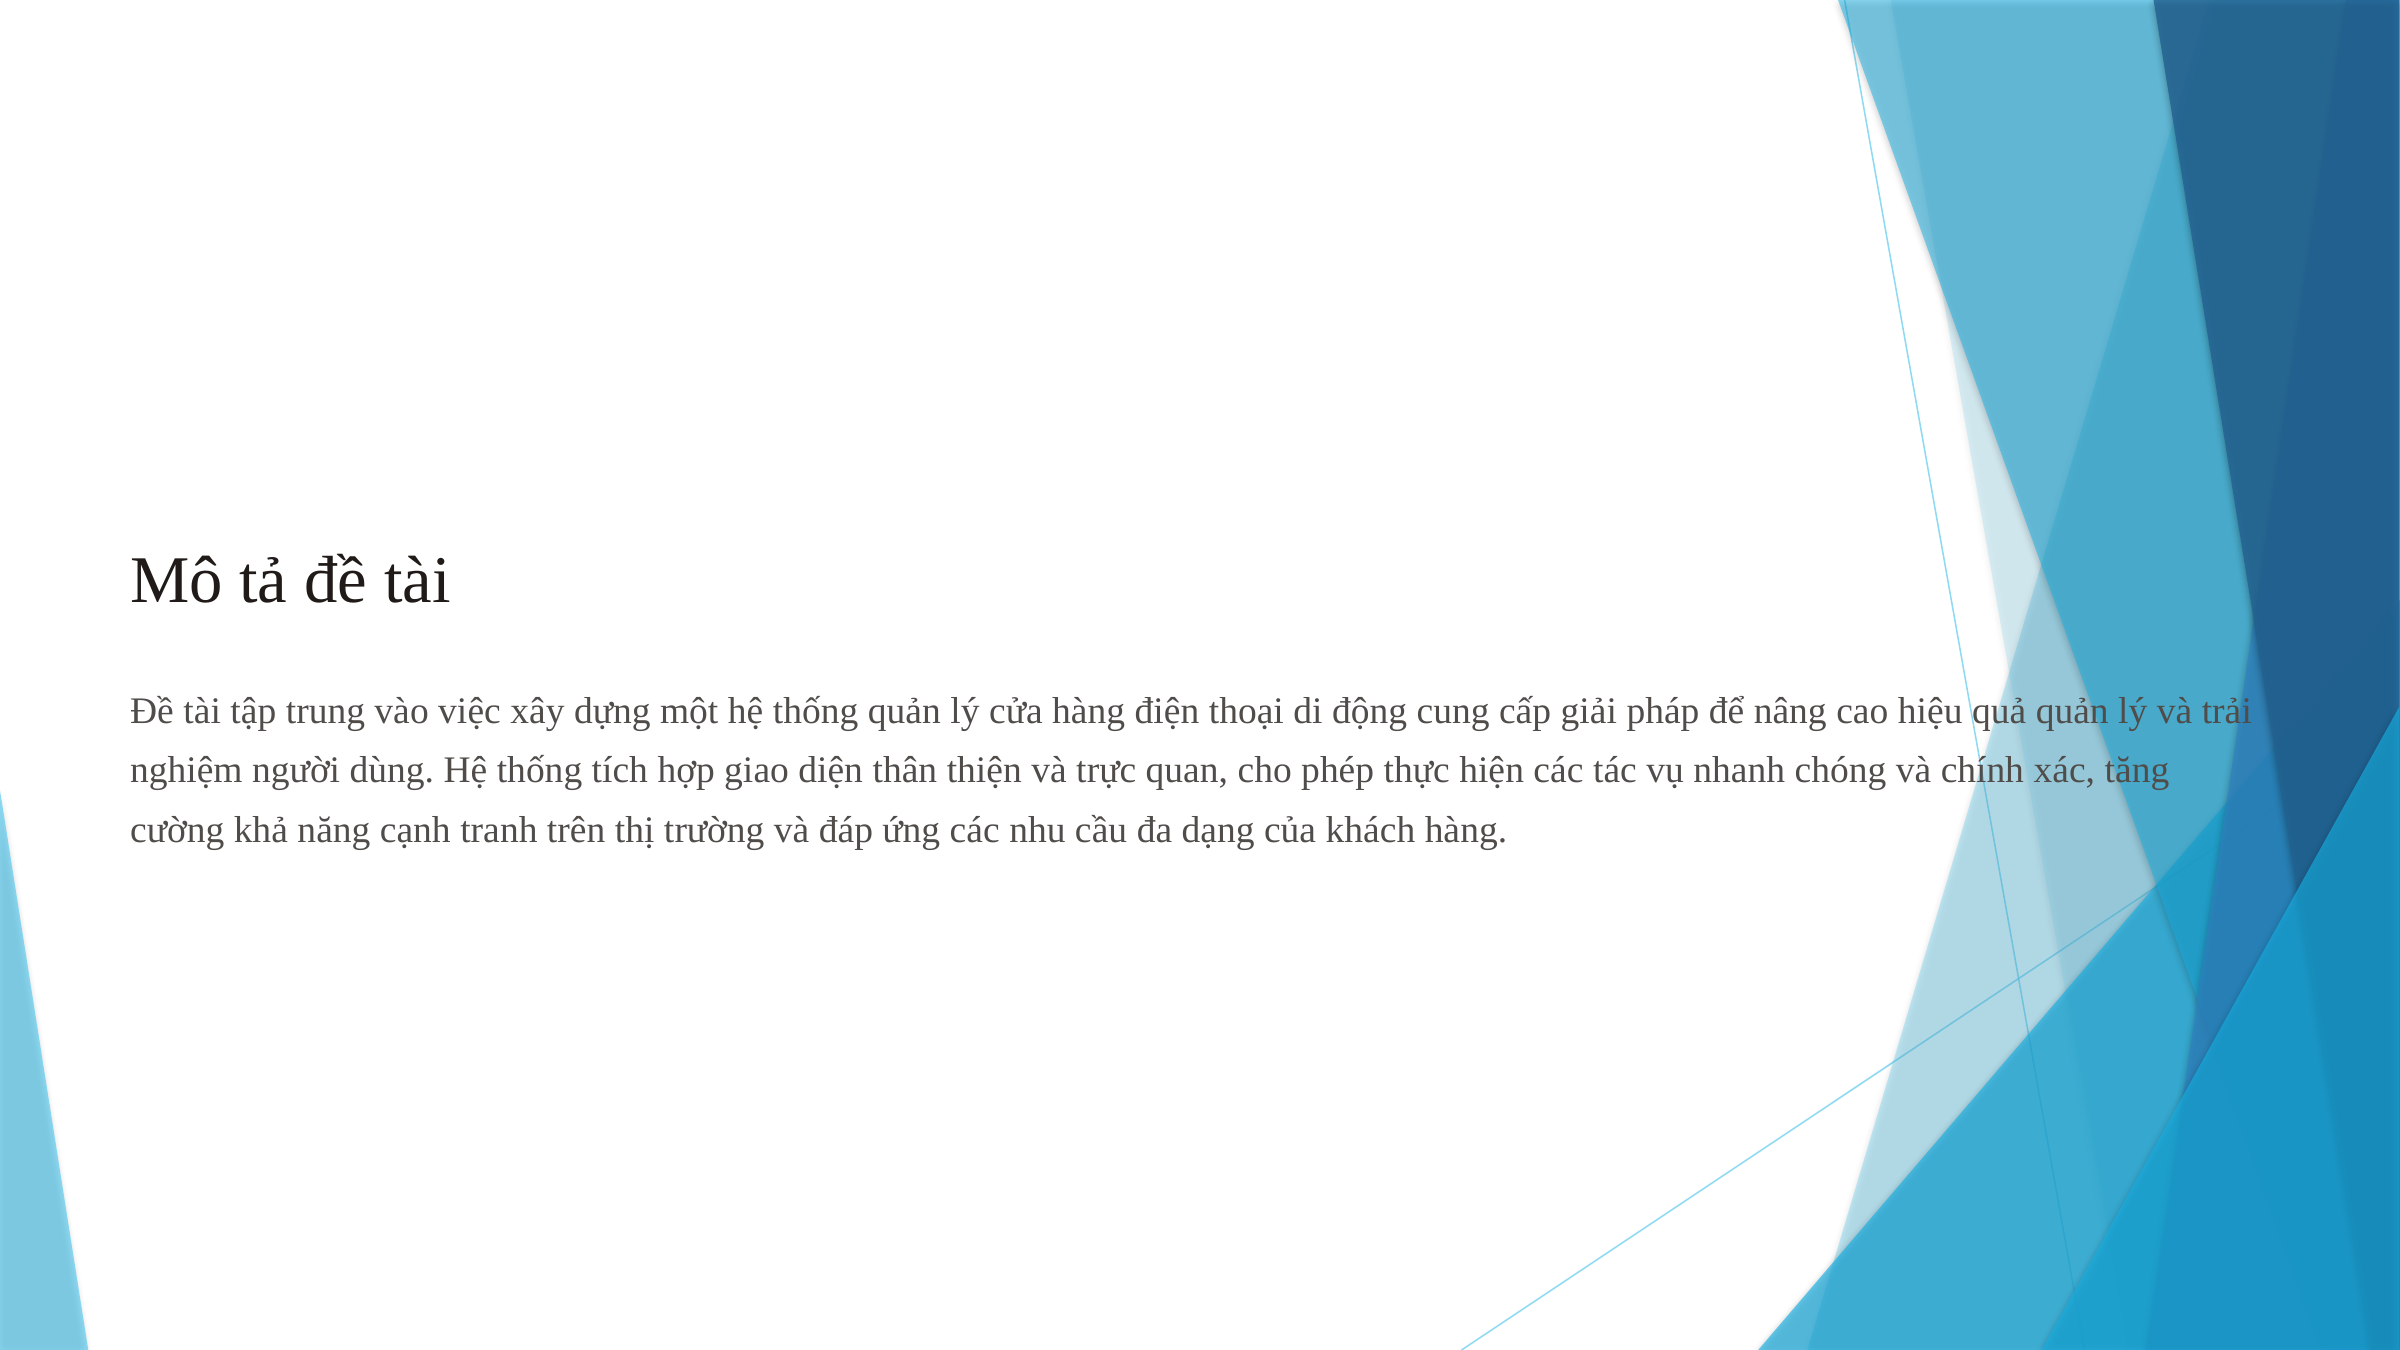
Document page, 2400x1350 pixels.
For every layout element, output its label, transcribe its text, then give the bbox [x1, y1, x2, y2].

text_box Đề tài tập trung vào việc xây dựng một hệ thống quản lý cửa hàng điện thoại di động cung cấp giải pháp để nâng cao hiệu quả quản lý và trải nghiệm người dùng. Hệ thống tích hợp giao diện thân thiện và trực quan, cho phép thực hiện các tác vụ nhanh chóng và chính xác, tăng cường khả năng cạnh tranh trên thị trường và đáp ứng các nhu cầu đa dạng của khách hàng. [130, 671, 2270, 851]
text_box Mô tả đề tài [130, 499, 1061, 616]
